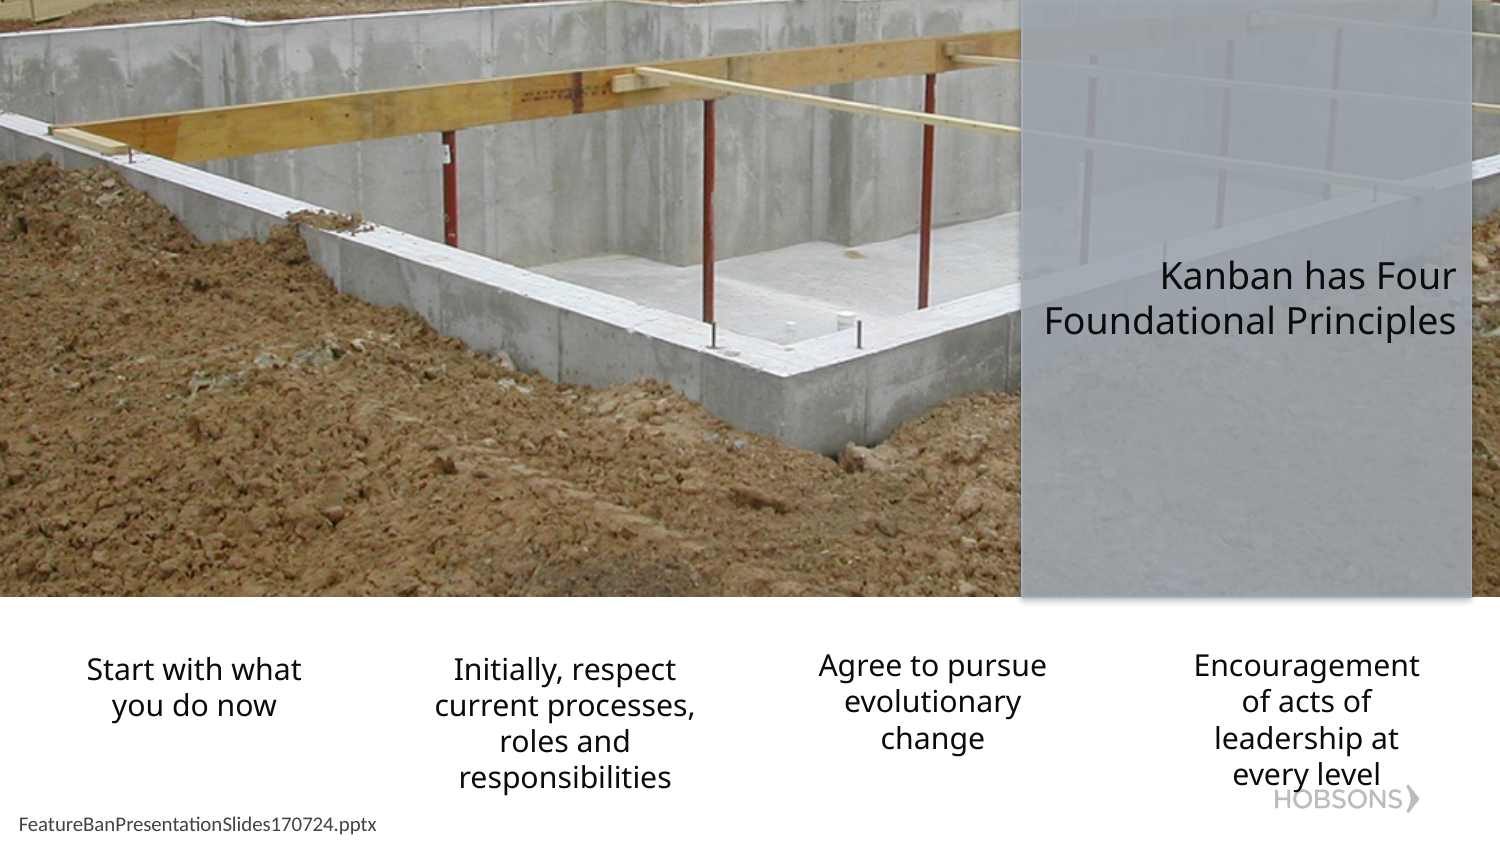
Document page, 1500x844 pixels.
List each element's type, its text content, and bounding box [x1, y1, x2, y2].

text_box Agree to pursue evolutionary change [787, 638, 1079, 763]
text_box Encouragement of acts of leadership at every level [1161, 638, 1452, 799]
text_box Initially, respect current processes, roles and responsibilities [419, 642, 711, 803]
picture [0, 0, 1500, 598]
text_box Start with what you do now [48, 642, 340, 730]
text_box FeatureBanPresentationSlides170724.pptx [3, 803, 392, 844]
